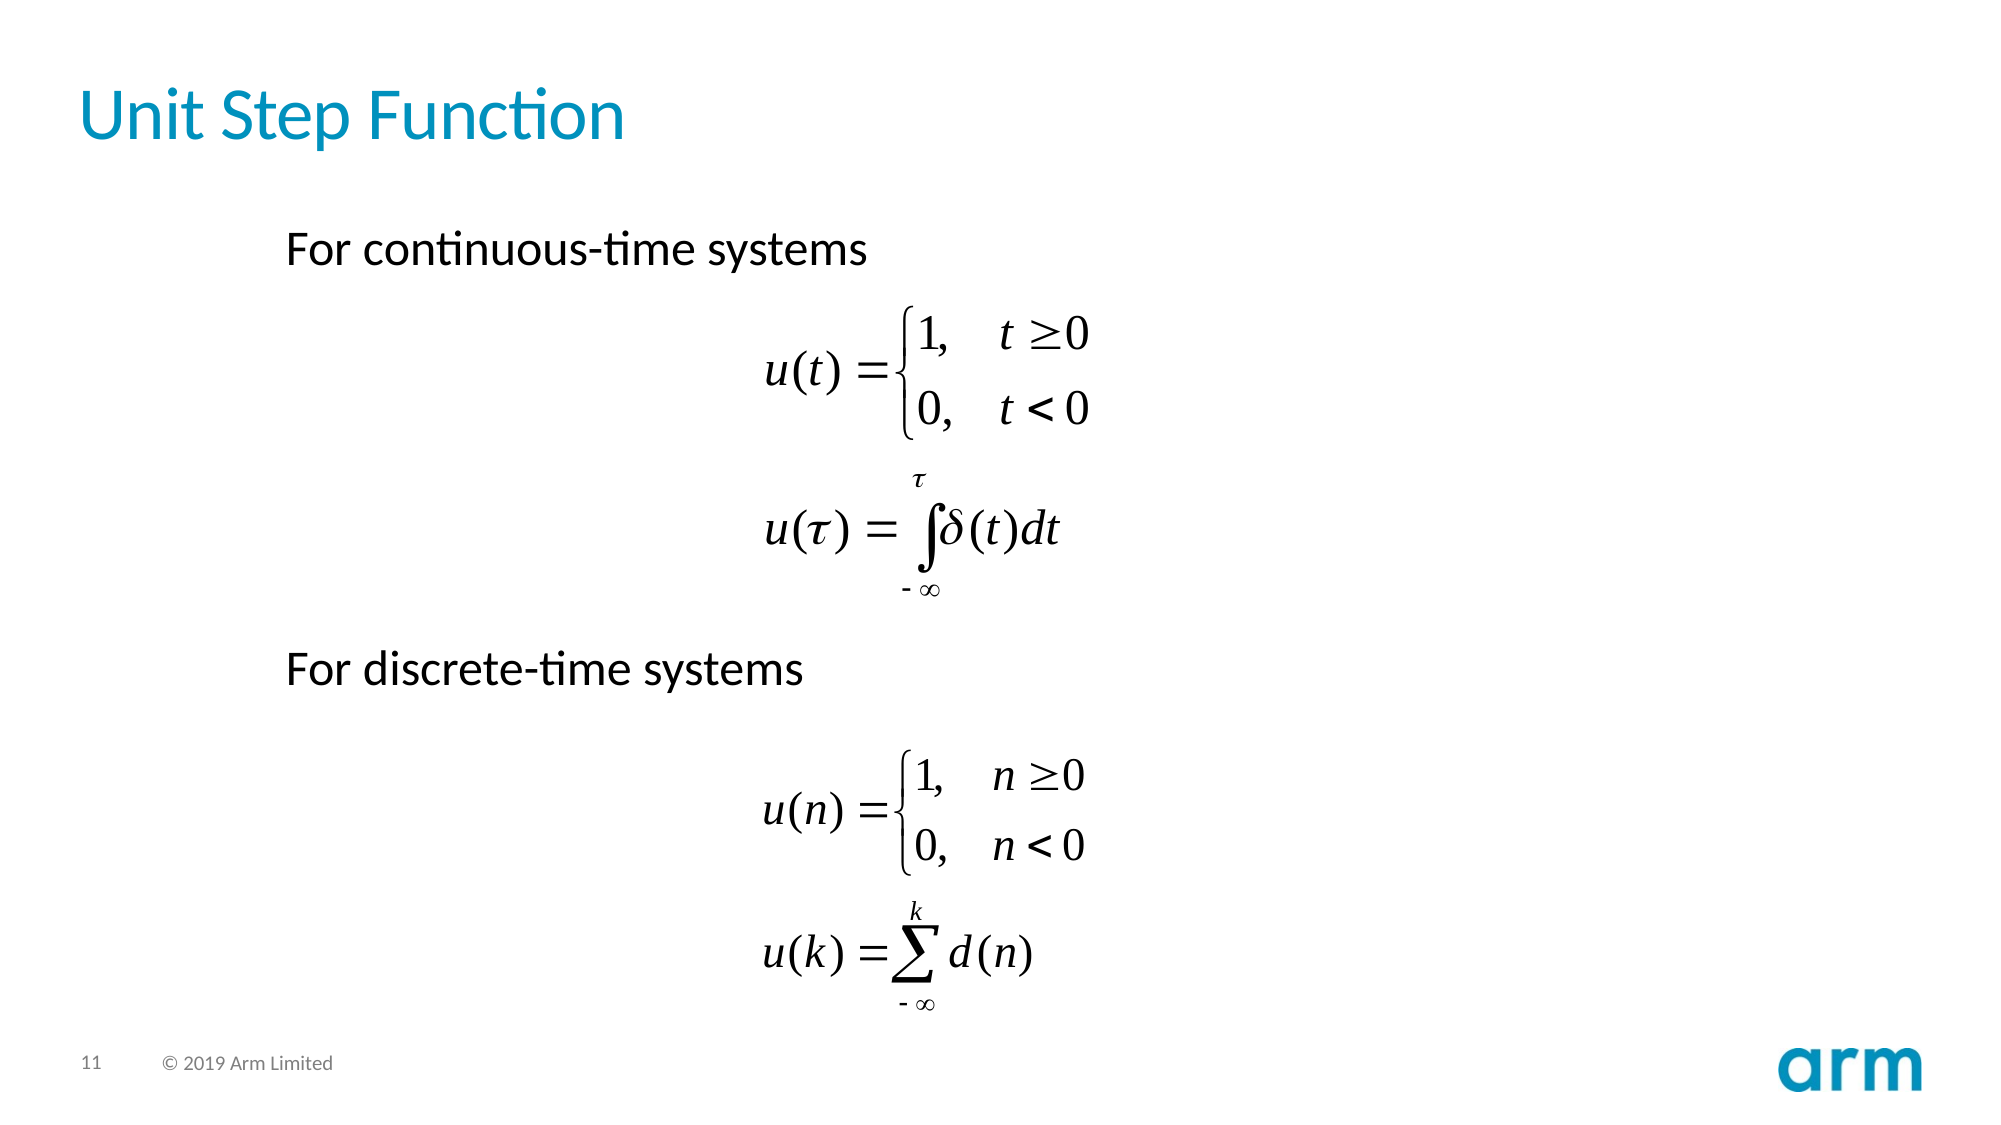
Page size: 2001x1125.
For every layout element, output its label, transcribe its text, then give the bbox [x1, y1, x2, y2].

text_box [758, 294, 1097, 612]
picture [1778, 1048, 1794, 1067]
picture [1803, 1048, 1922, 1092]
picture [1778, 1072, 1794, 1092]
picture [1788, 1056, 1812, 1083]
title Unit Step Function [78, 78, 1922, 186]
picture [1889, 1048, 1903, 1053]
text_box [756, 740, 1093, 1022]
picture [1911, 1048, 1922, 1062]
text_box For continuous-time systems For discrete-time systems [285, 215, 869, 708]
